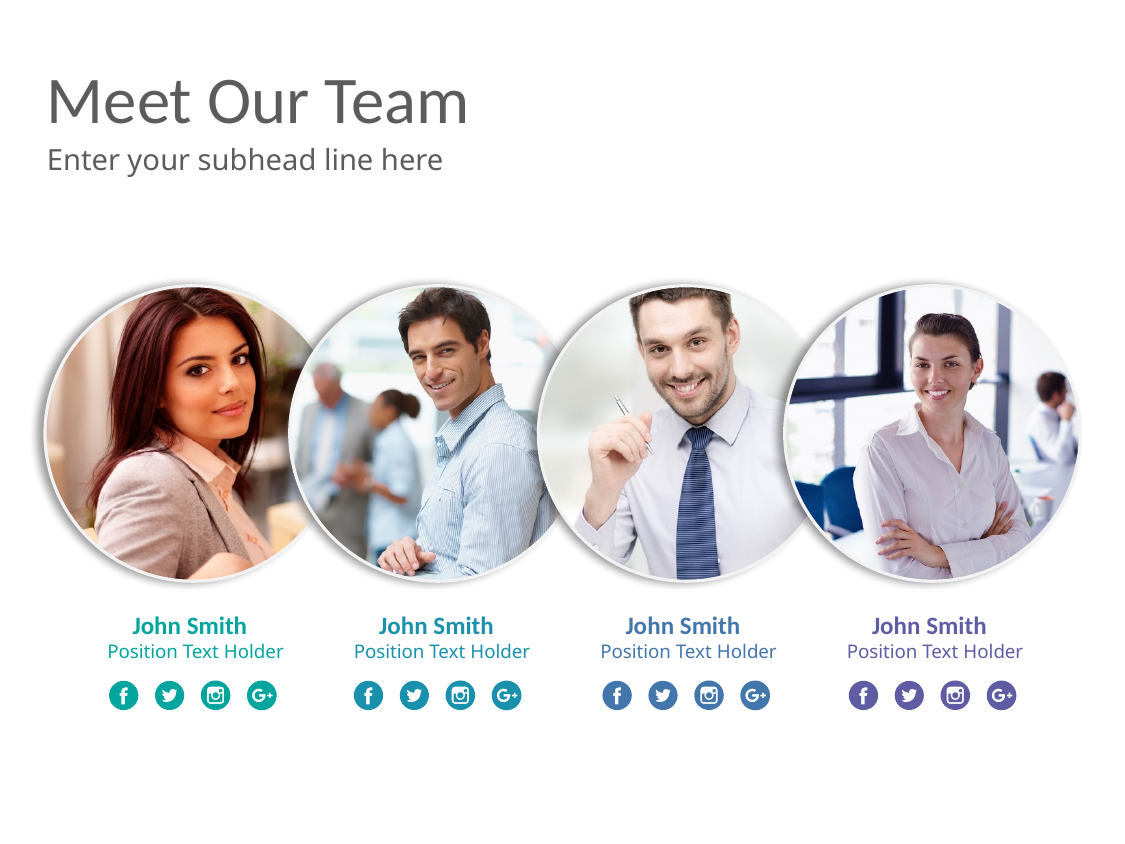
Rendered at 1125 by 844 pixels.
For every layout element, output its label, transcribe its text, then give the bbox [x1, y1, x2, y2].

text_box John Smith Position Text Holder [593, 609, 779, 662]
list Enter your subhead line here [46, 144, 1077, 174]
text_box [353, 680, 522, 711]
picture [44, 285, 1081, 582]
text_box John Smith Position Text Holder [839, 609, 1026, 662]
title Meet Our Team [46, 55, 1077, 138]
text_box John Smith Position Text Holder [99, 609, 286, 662]
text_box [602, 680, 771, 711]
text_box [848, 680, 1017, 711]
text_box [108, 680, 277, 711]
text_box John Smith Position Text Holder [346, 609, 533, 662]
